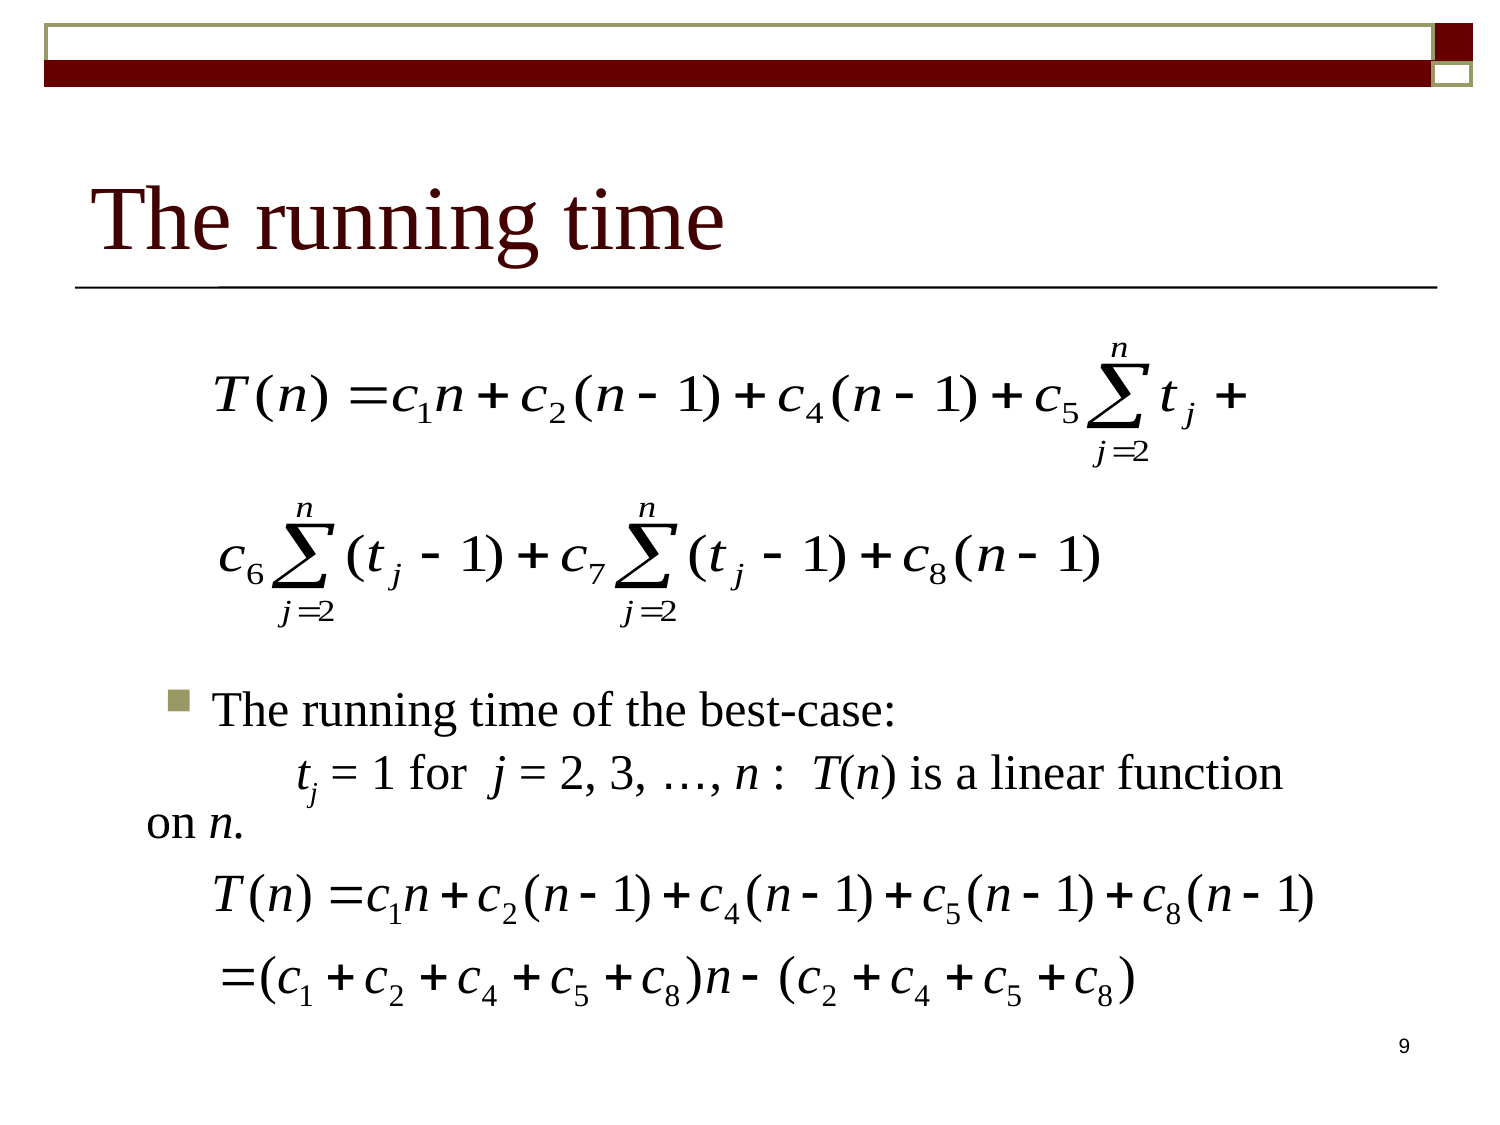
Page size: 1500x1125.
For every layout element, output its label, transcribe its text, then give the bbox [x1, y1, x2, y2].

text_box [206, 323, 1258, 640]
title The running time [75, 87, 1425, 275]
slide_number 9 [1112, 1025, 1425, 1100]
list The running time of the best-case: tj = 1 for j = 2, 3, …, n : T(n) is a linear function on n. [74, 680, 1352, 811]
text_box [206, 857, 1326, 1020]
